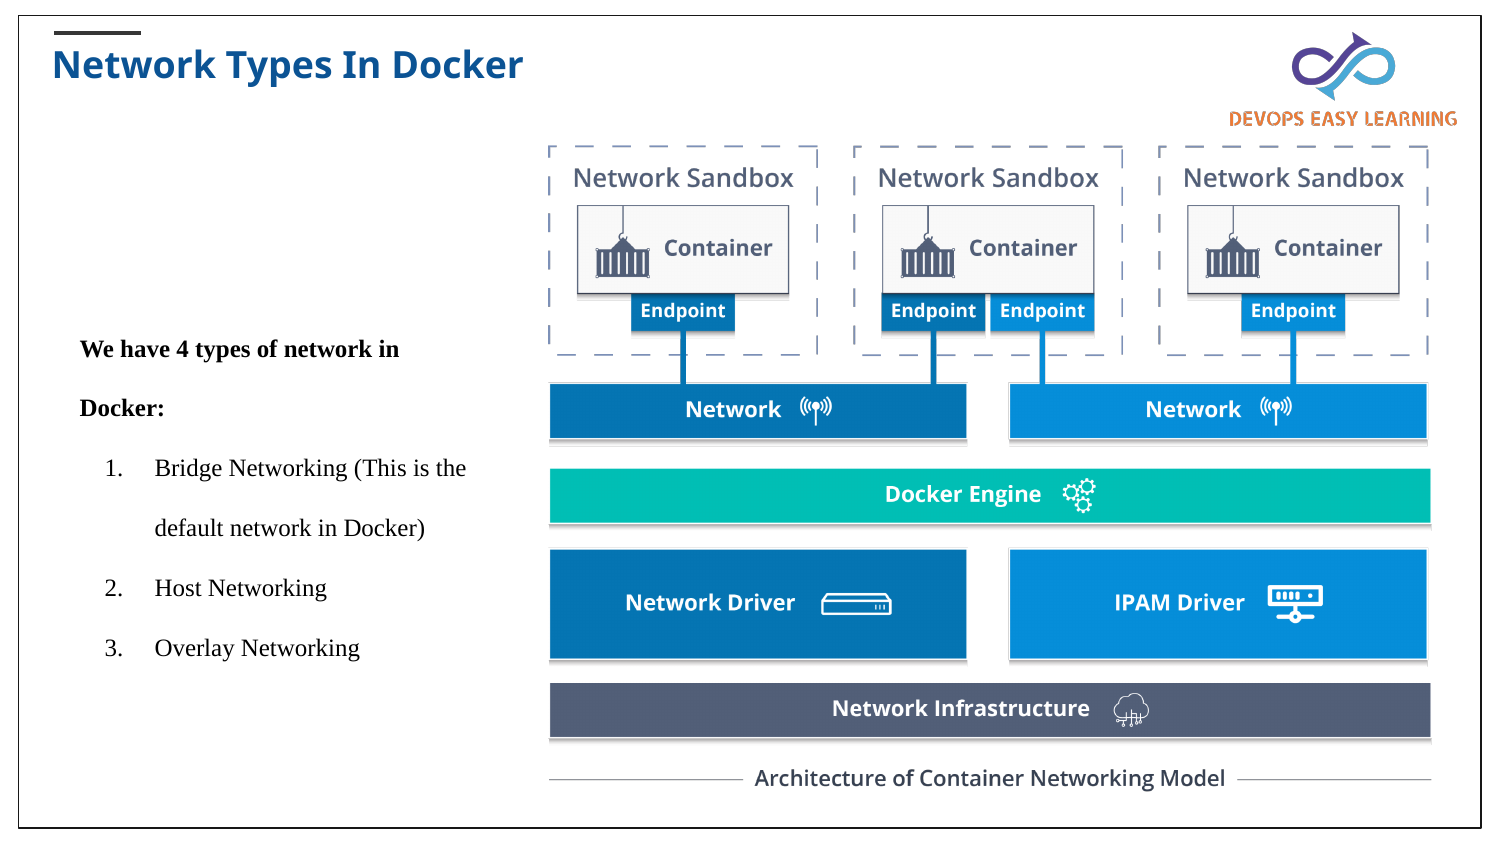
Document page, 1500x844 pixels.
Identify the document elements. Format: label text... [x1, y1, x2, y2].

picture [548, 21, 1469, 793]
text_box [18, 15, 1482, 829]
text_box Network Types In Docker [36, 33, 1214, 94]
text_box We have 4 types of network in Docker: Bridge Networking (This is the default network in Docker) Host Networking Overlay Networking [64, 287, 502, 677]
